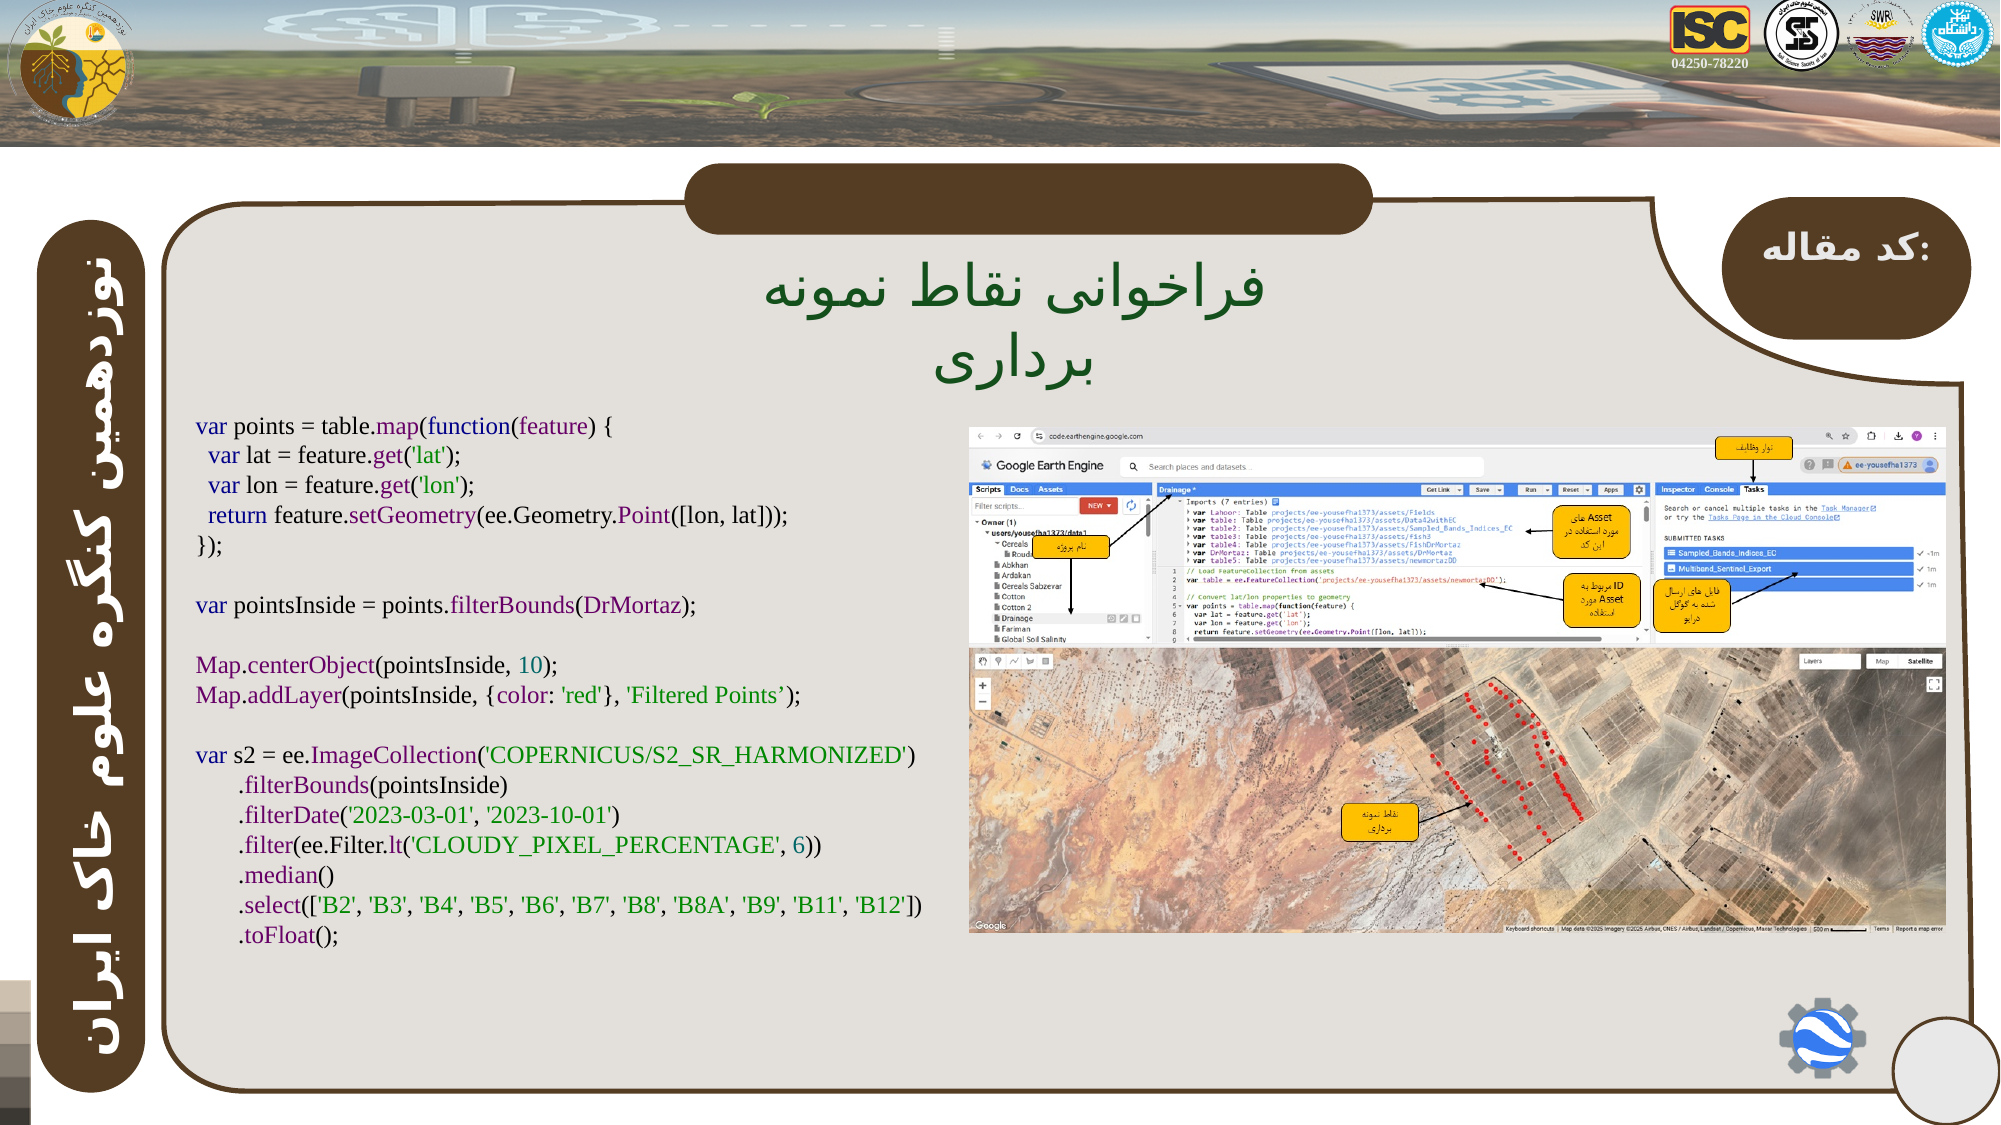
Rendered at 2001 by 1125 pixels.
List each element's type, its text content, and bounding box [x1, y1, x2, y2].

picture [969, 426, 1947, 933]
picture [6, 0, 136, 127]
picture [1659, 0, 2000, 80]
table_cell تعرق نسبی 60 [0, 0, 2000, 147]
text_box var points = table.map(function(feature) { var lat = feature.get('lat'); var lon = feature.get('lon'); return feature.setGeometry(ee.Geometry.Point([lon, lat])); }); var pointsInside = points.filterBounds(DrMortaz); Map.centerObject(pointsInside, 10); Map.addLayer(pointsInside, {color: 'red'}, 'Filtered Points’); var s2 = ee.ImageCollection('COPERNICUS/S2_SR_HARMONIZED') .filterBounds(pointsInside) .filterDate('2023-03-01', '2023-10-01') .filter(ee.Filter.lt('CLOUDY_PIXEL_PERCENTAGE', 6)) .median() .select(['B2', 'B3', 'B4', 'B5', 'B6', 'B7', 'B8', 'B8A', 'B9', 'B11', 'B12']) .toFloat(); [180, 401, 1000, 986]
text_box فراخوانی نقاط نمونه برداری [688, 240, 1342, 395]
picture [1743, 987, 1903, 1090]
